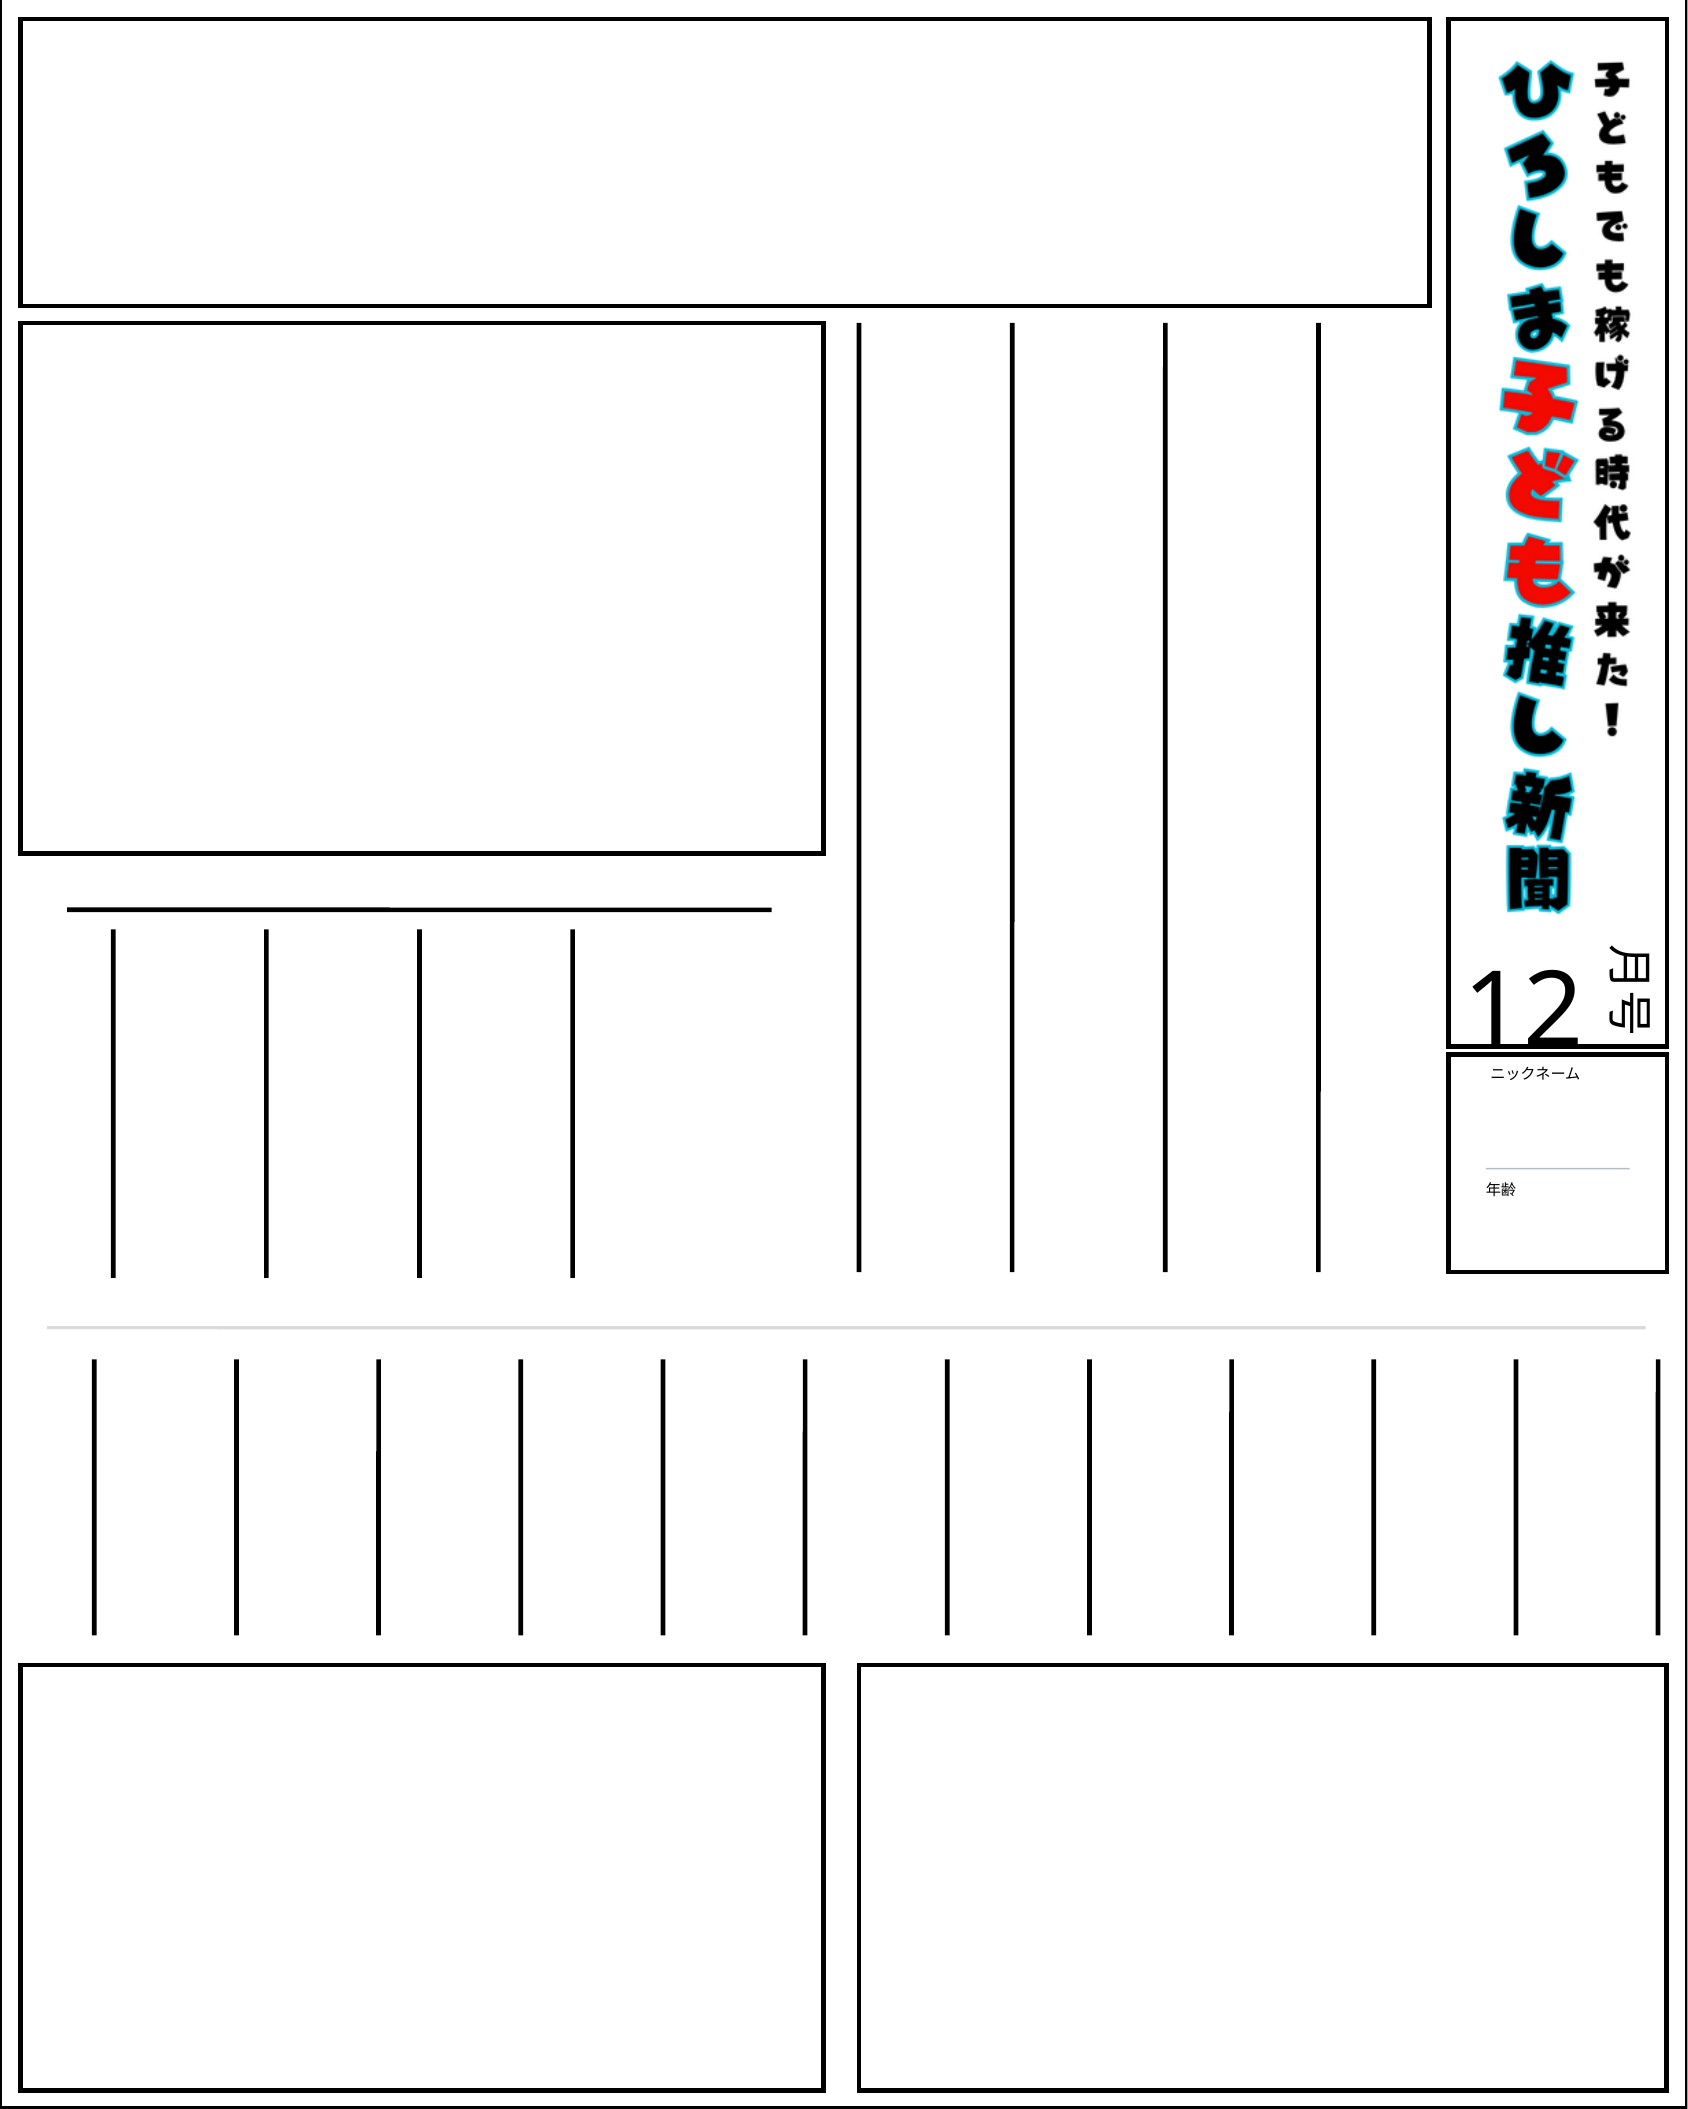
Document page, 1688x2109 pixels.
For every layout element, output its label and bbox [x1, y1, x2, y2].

text_box [1448, 1054, 1668, 1273]
text_box [20, 1664, 824, 2091]
text_box [20, 18, 1430, 307]
text_box [0, 0, 1688, 2109]
text_box [858, 1664, 1668, 2091]
text_box [20, 322, 824, 854]
